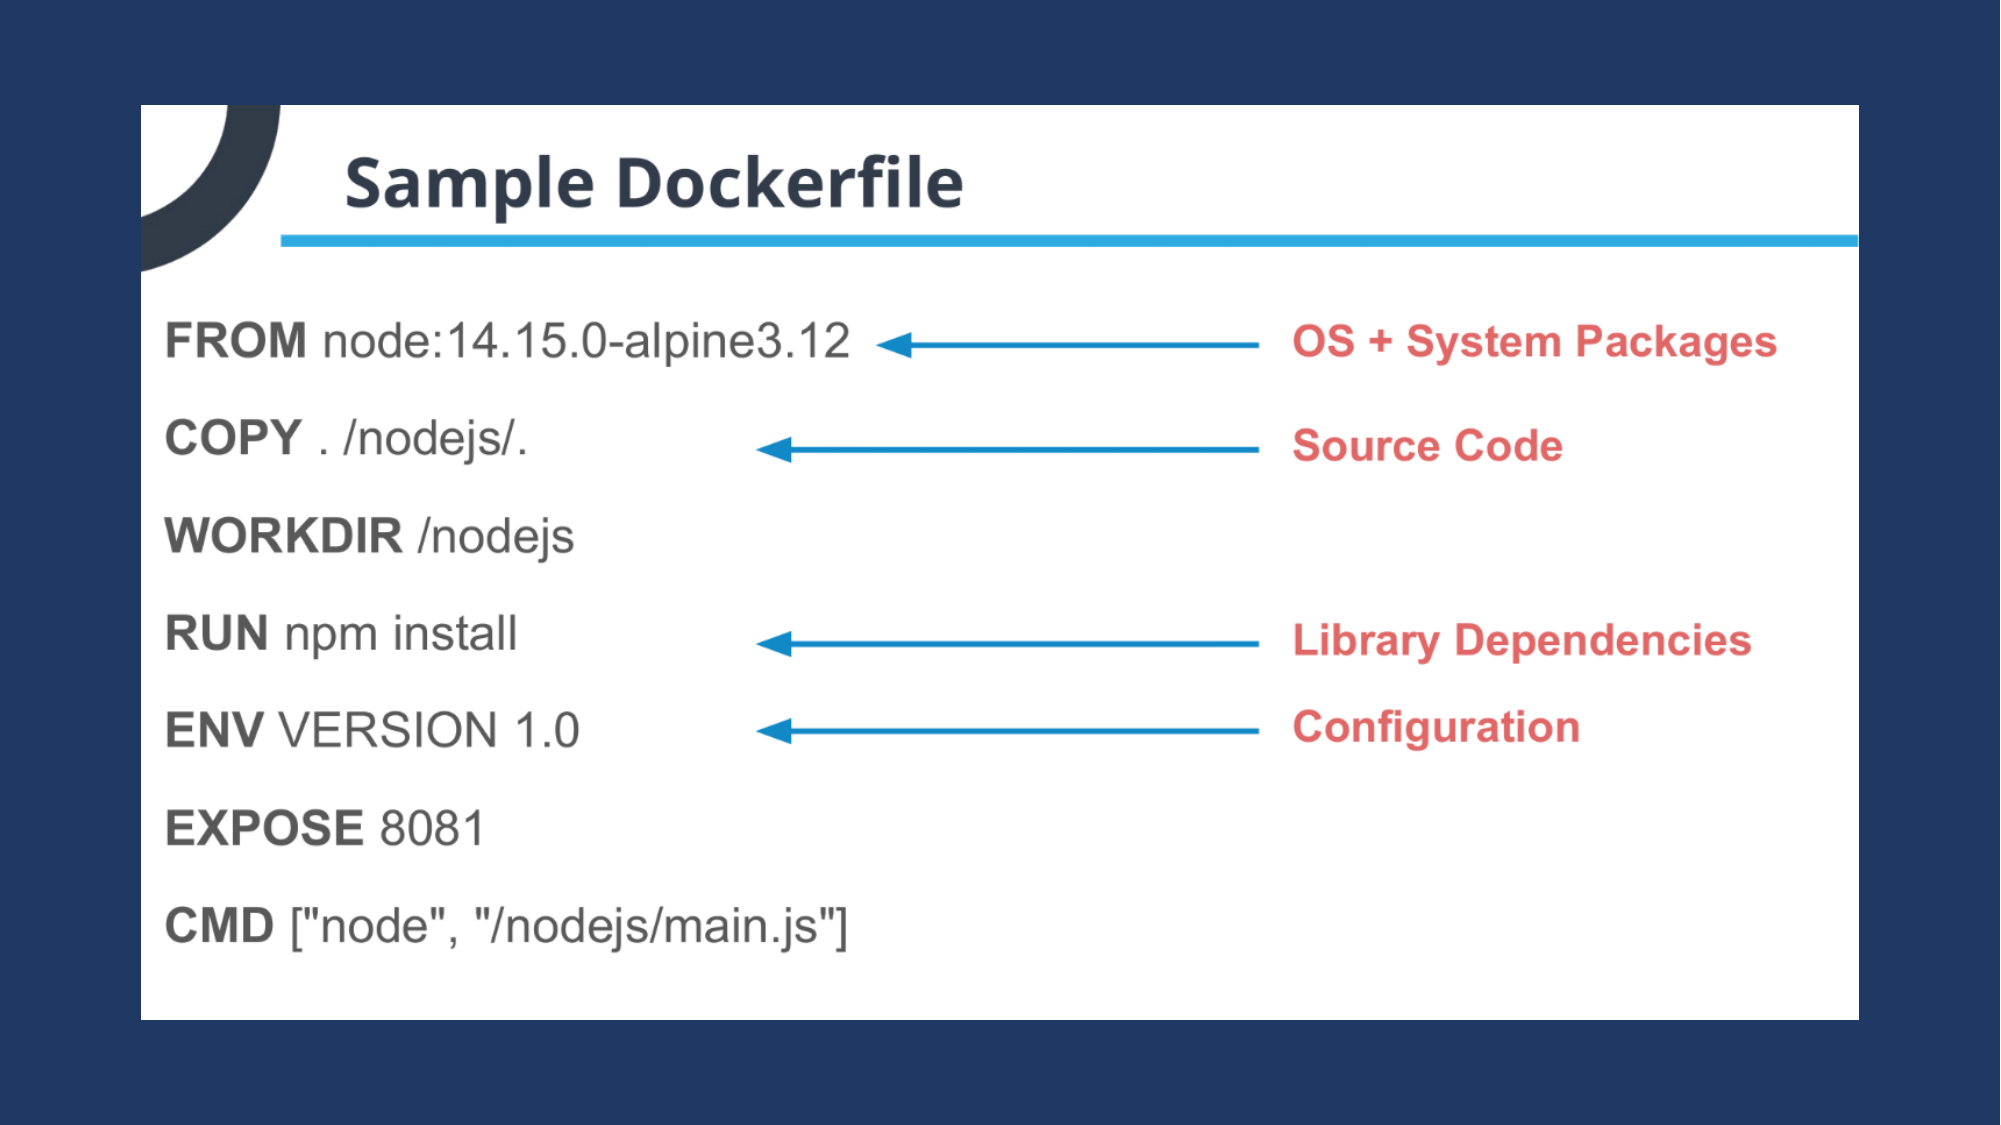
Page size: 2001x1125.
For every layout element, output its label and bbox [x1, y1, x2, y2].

picture [141, 105, 1859, 1020]
